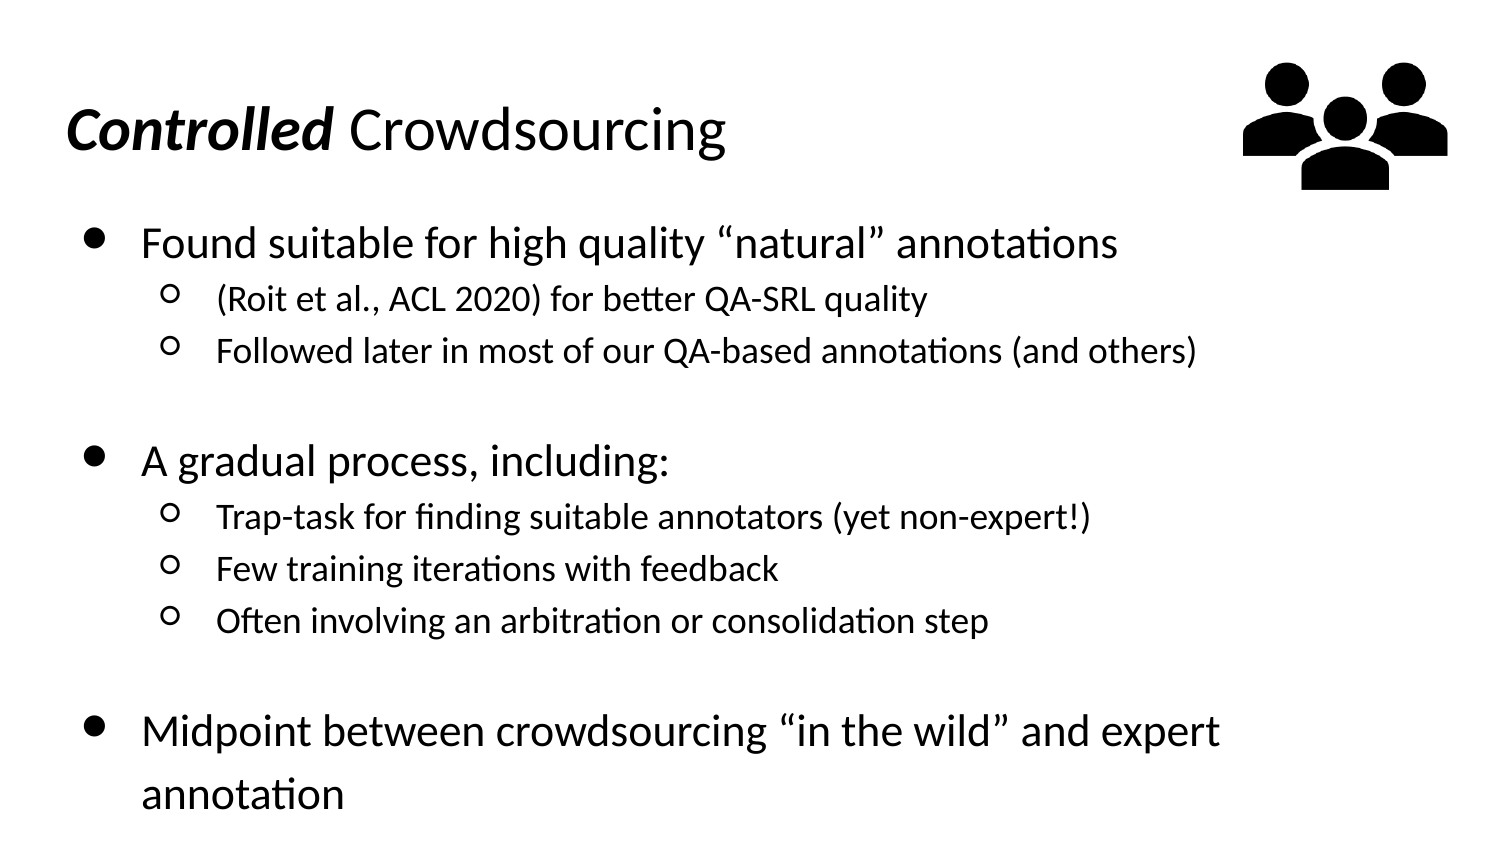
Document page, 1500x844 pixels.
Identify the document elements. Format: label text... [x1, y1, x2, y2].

list Found suitable for high quality “natural” annotations (Roit et al., ACL 2020) for better QA-SRL quality Followed later in most of our QA-based annotations (and others) A gradual process, including: Trap-task for finding suitable annotators (yet non-expert!) Few training iterations with feedback Often involving an arbitration or consolidation step Midpoint between crowdsourcing “in the wild” and expert annotation [51, 189, 1449, 750]
title Controlled Crowdsourcing [51, 72, 881, 167]
picture [1228, 9, 1462, 244]
